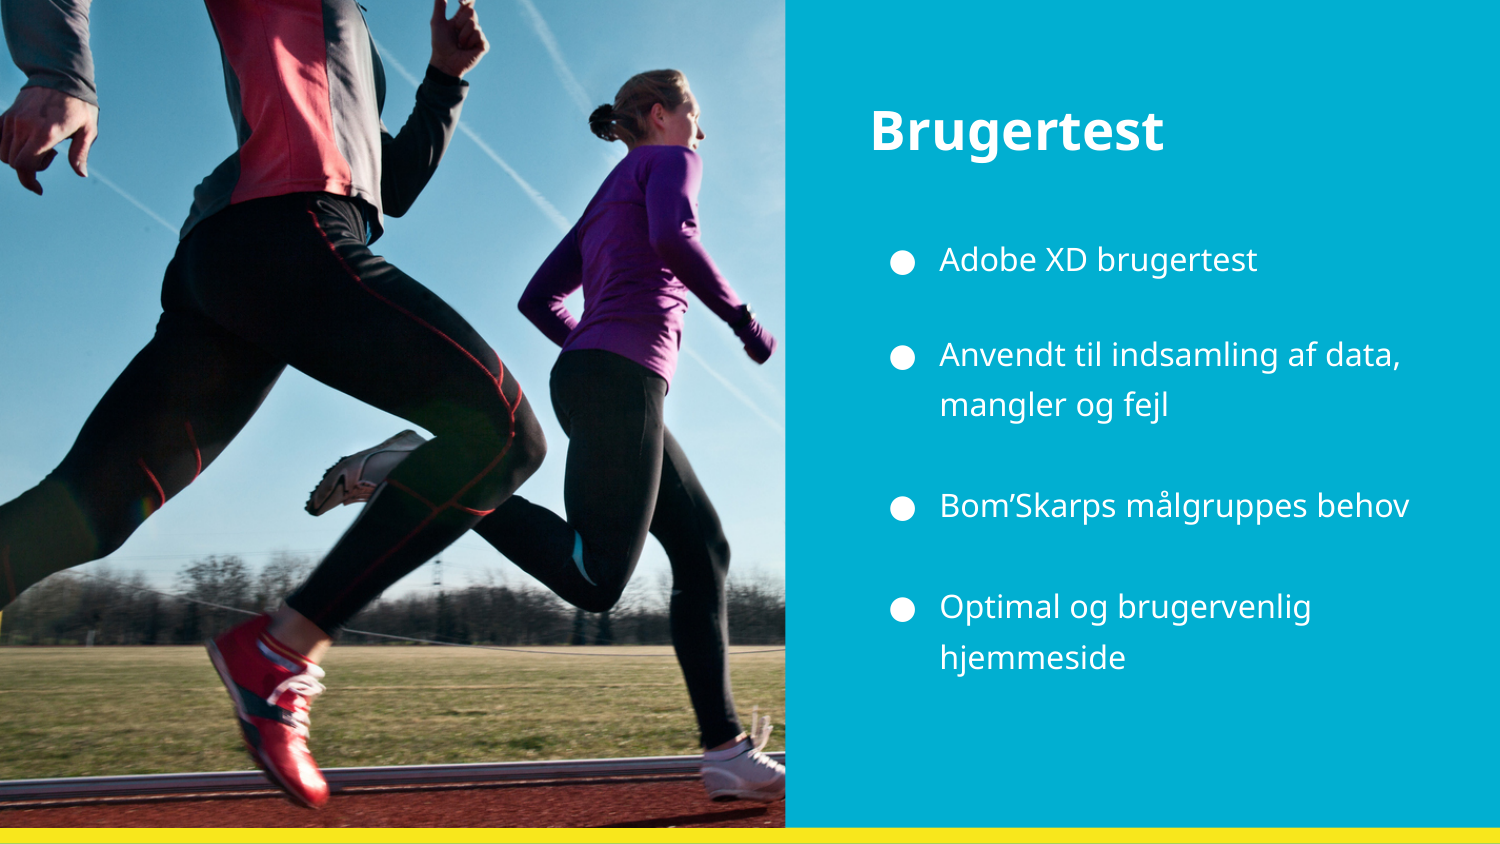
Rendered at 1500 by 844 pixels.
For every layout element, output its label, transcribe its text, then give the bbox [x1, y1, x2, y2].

list Adobe XD brugertest Anvendt til indsamling af data, mangler og fejl Bom’Skarps målgruppes behov Optimal og brugervenlig hjemmeside [854, 215, 1428, 733]
picture [0, 0, 786, 829]
title Brugertest [854, 76, 1212, 183]
